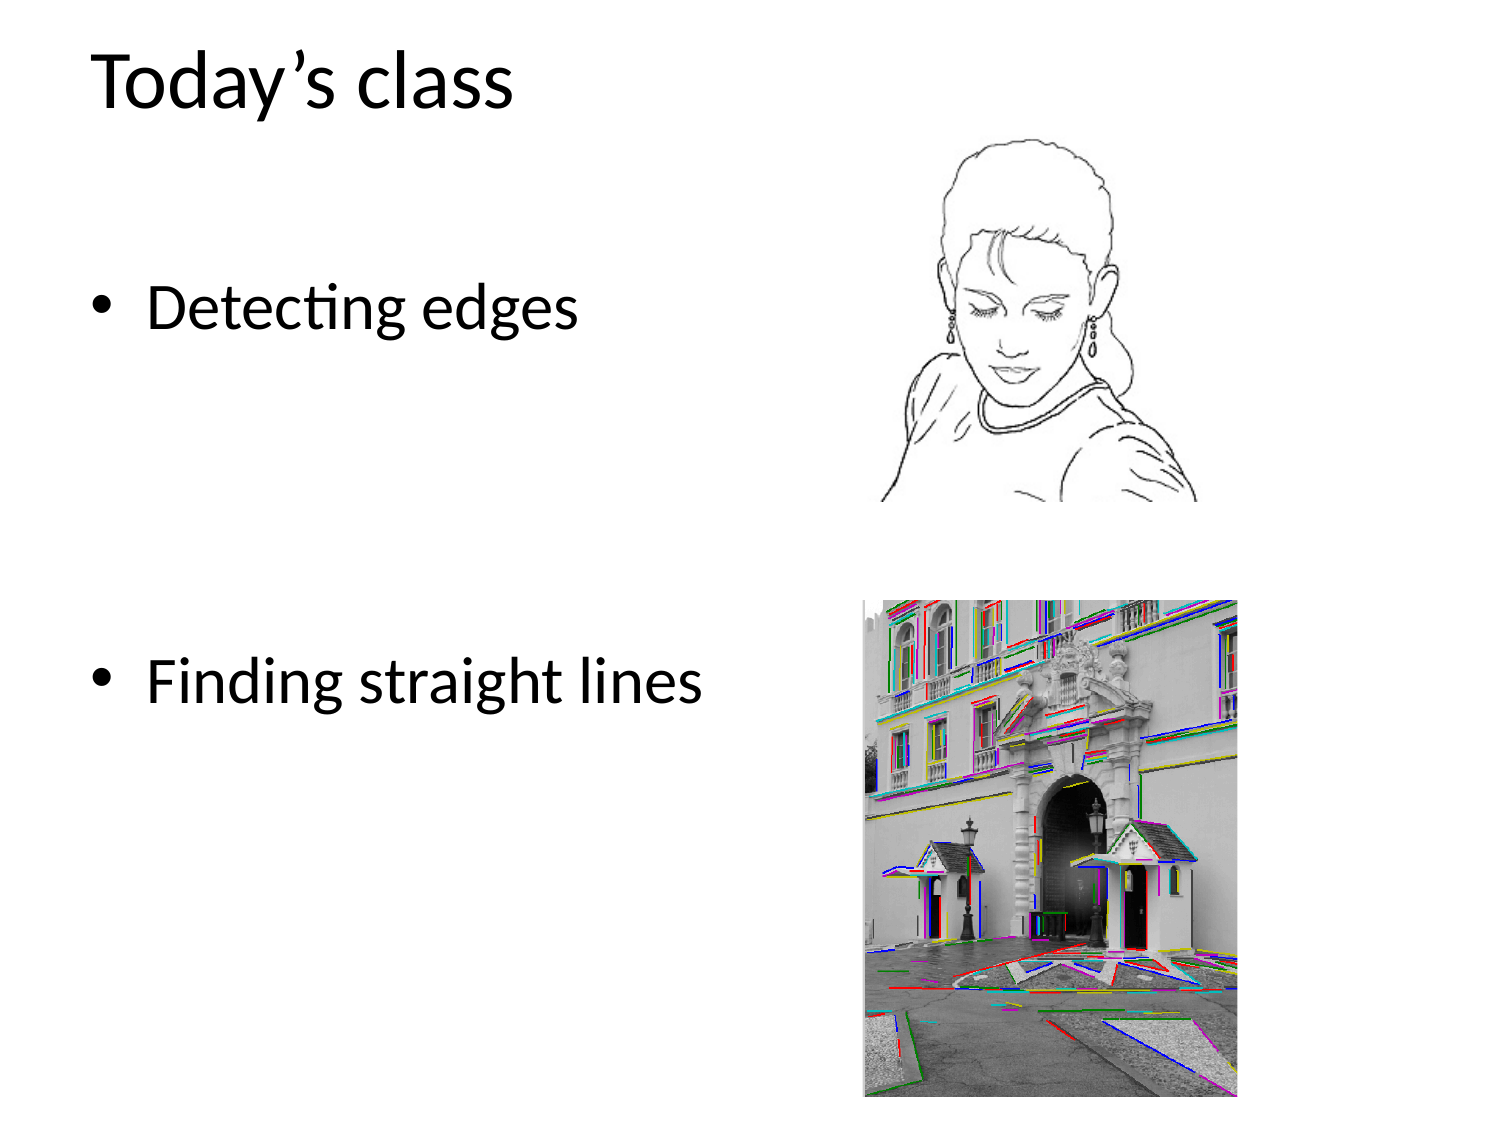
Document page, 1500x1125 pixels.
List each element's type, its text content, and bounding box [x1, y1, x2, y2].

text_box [862, 124, 1213, 502]
list Detecting edges Finding straight lines [74, 162, 1426, 1006]
title Today’s class [74, 0, 1426, 151]
picture [862, 599, 1238, 1098]
